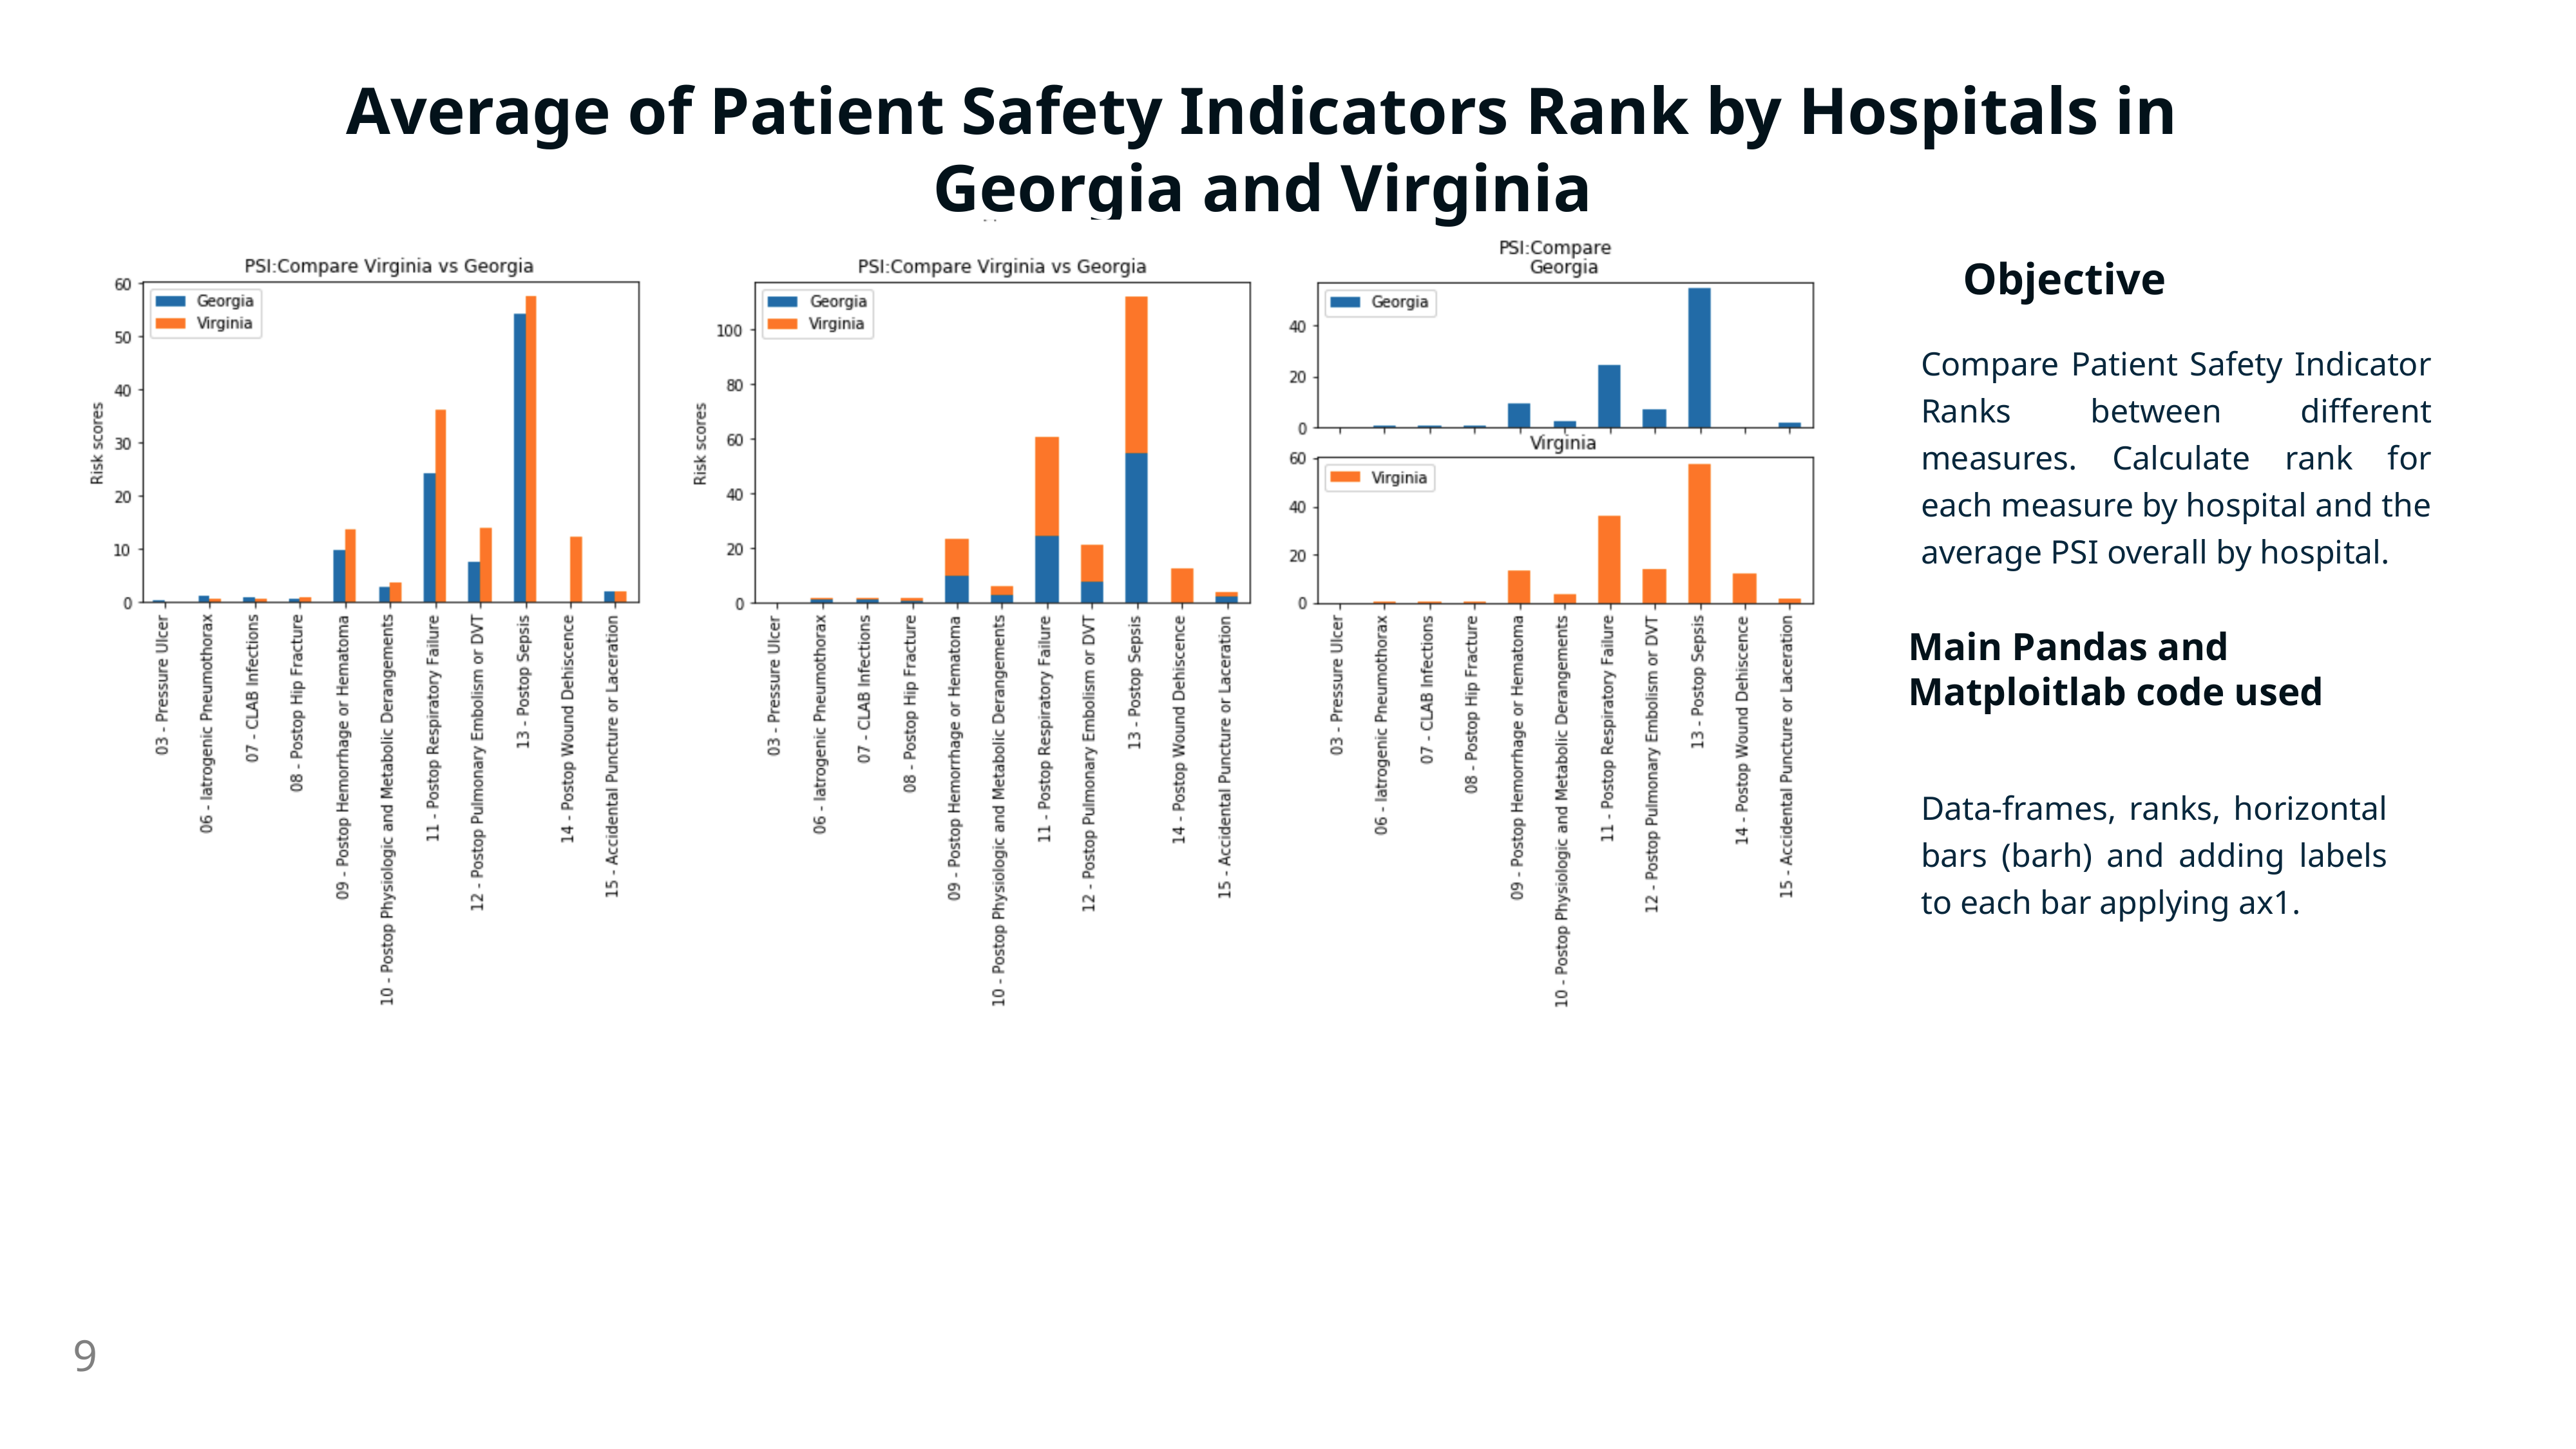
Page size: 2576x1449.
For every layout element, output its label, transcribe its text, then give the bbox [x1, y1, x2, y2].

text_box Compare Patient Safety Indicator Ranks between different measures. Calculate rank for each measure by hospital and the average PSI overall by hospital. [1898, 324, 2456, 582]
text_box Data-frames, ranks, horizontal bars (barh) and adding labels to each bar applying ax1. [2120, 768, 2411, 933]
picture [33, 220, 1855, 1025]
text_box Objective [1953, 247, 2177, 308]
text_box [1272, 708, 2120, 1449]
text_box Average of Patient Safety Indicators Rank by Hospitals in Georgia and Virginia [309, 65, 2217, 230]
text_box Main Pandas and Matploitlab code used [1898, 618, 2456, 717]
